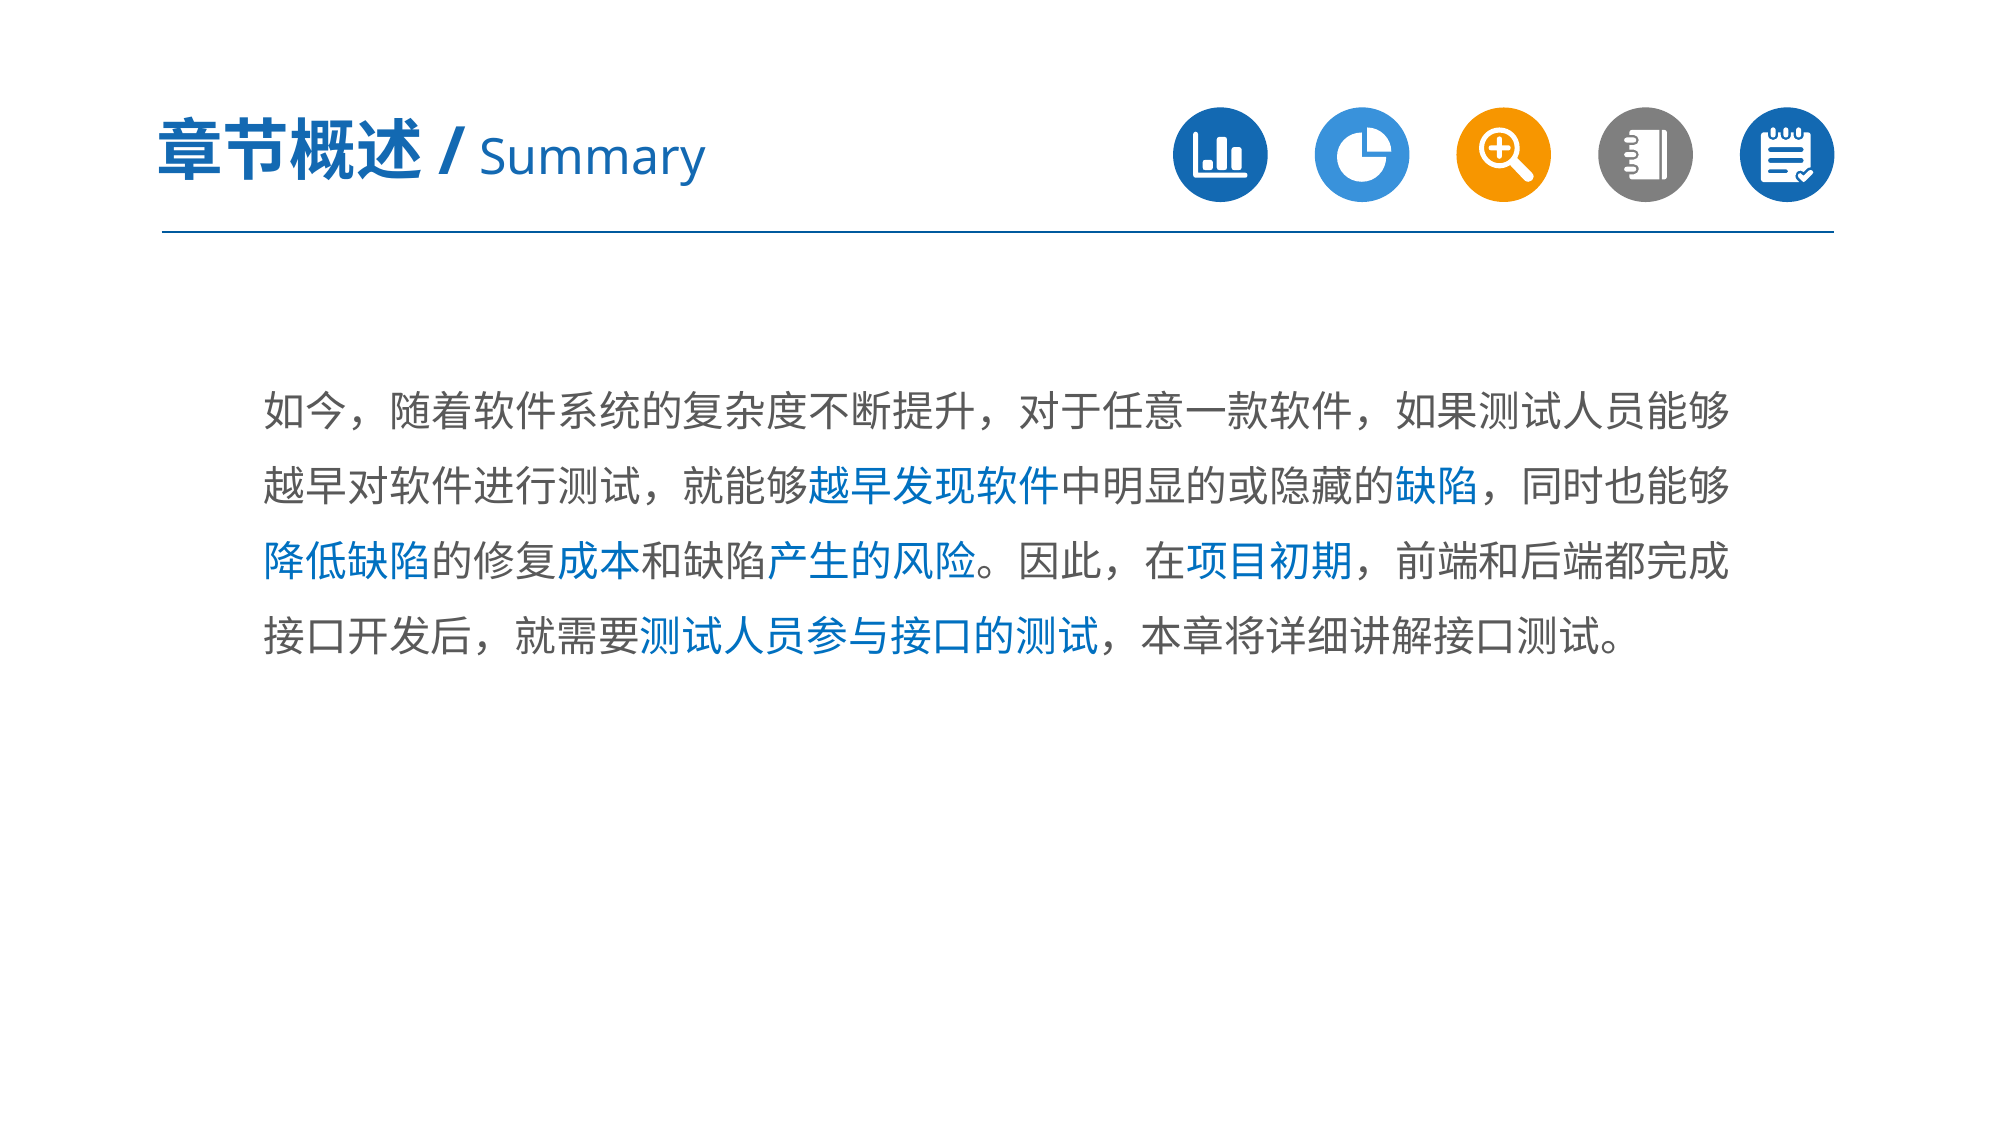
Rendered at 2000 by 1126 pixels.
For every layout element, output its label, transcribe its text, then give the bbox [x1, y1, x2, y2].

text_box 如今，随着软件系统的复杂度不断提升，对于任意一款软件，如果测试人员能够越早对软件进行测试，就能够越早发现软件中明显的或隐藏的缺陷，同时也能够降低缺陷的修复成本和缺陷产生的风险。因此，在项目初期，前端和后端都完成接口开发后，就需要测试人员参与接口的测试，本章将详细讲解接口测试。 [243, 349, 1751, 670]
text_box 章节概述/ Summary [110, 93, 752, 203]
